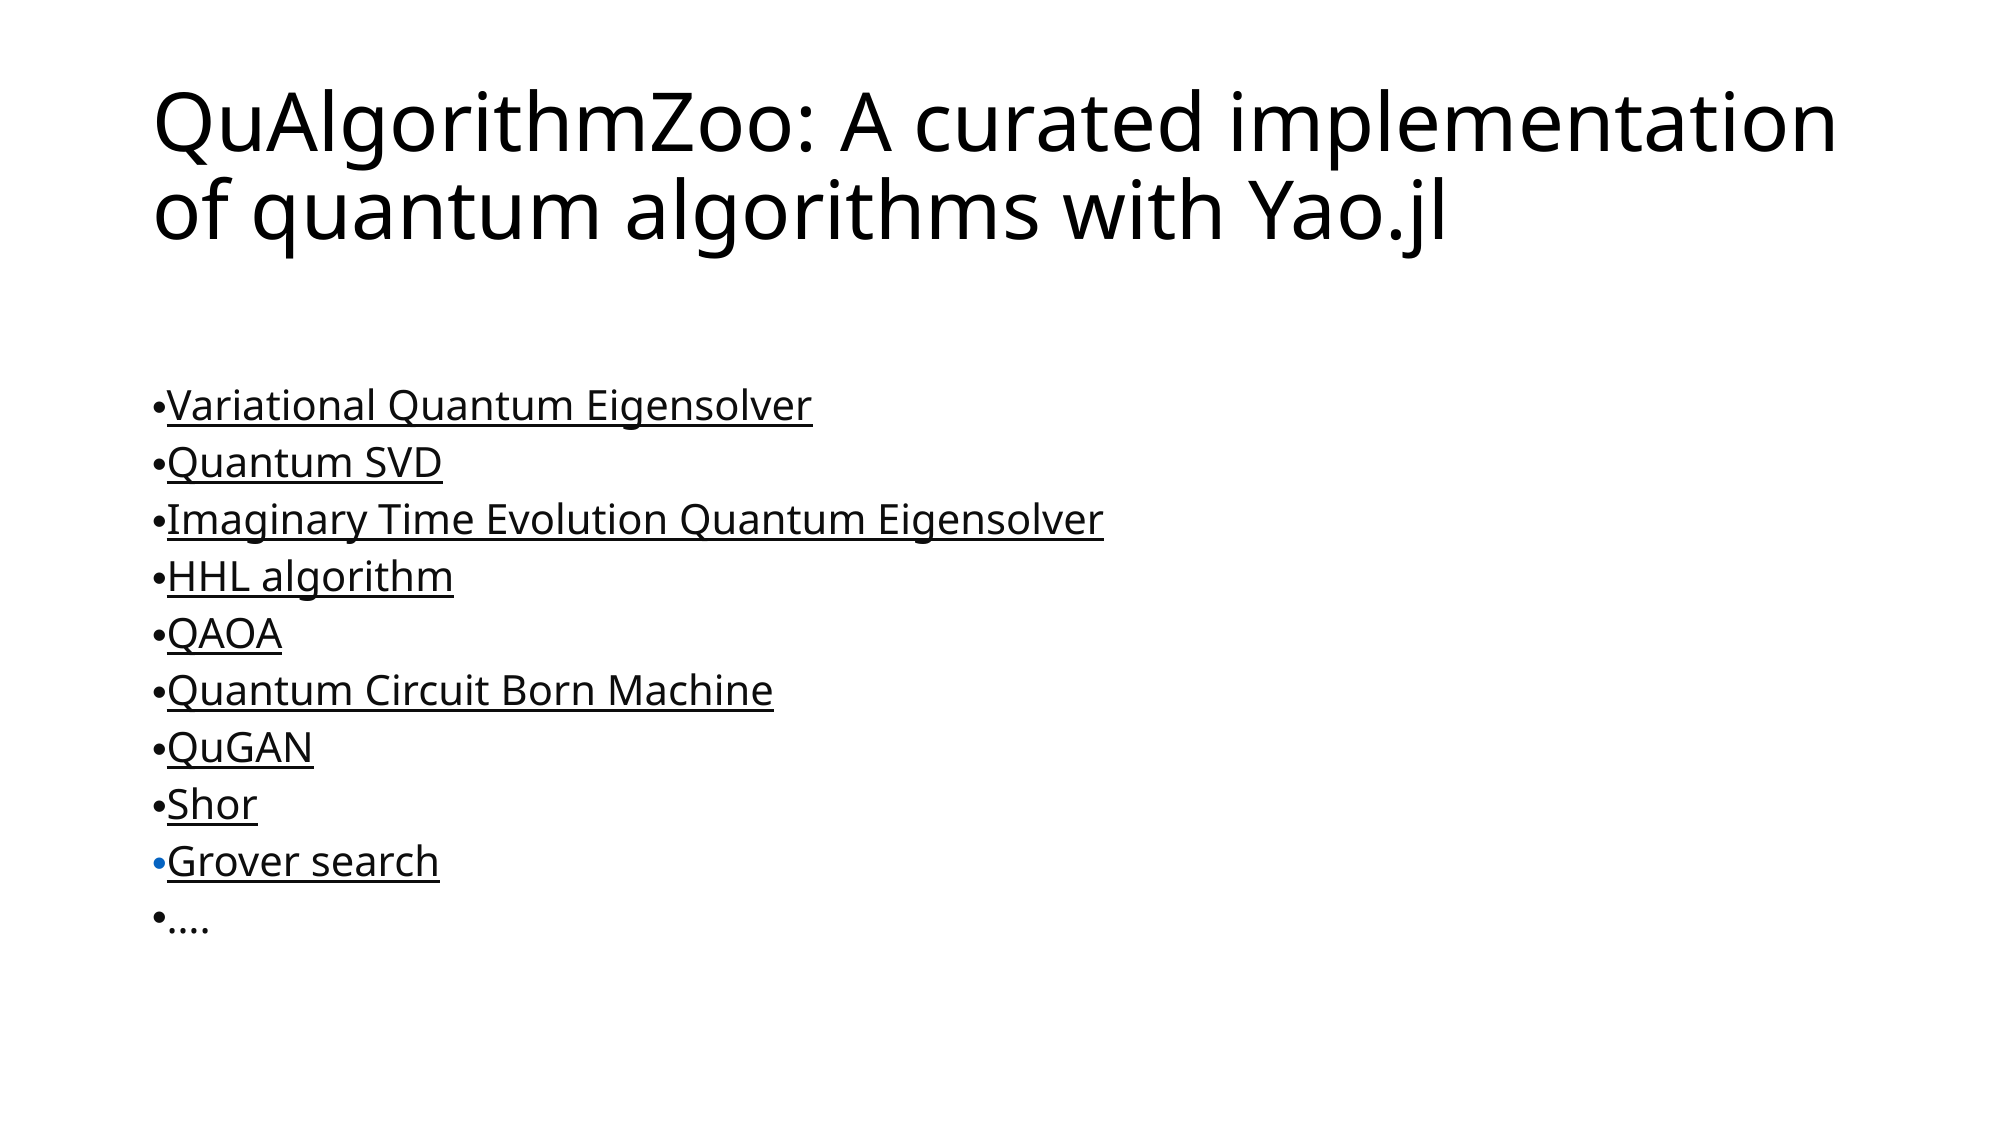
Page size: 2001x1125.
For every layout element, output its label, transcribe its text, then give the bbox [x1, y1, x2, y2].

title QuAlgorithmZoo: A curated implementation of quantum algorithms with Yao.jl [137, 59, 1863, 278]
text_box Variational Quantum Eigensolver Quantum SVD Imaginary Time Evolution Quantum Eigensolver HHL algorithm QAOA Quantum Circuit Born Machine QuGAN Shor Grover search …. [137, 371, 1863, 950]
